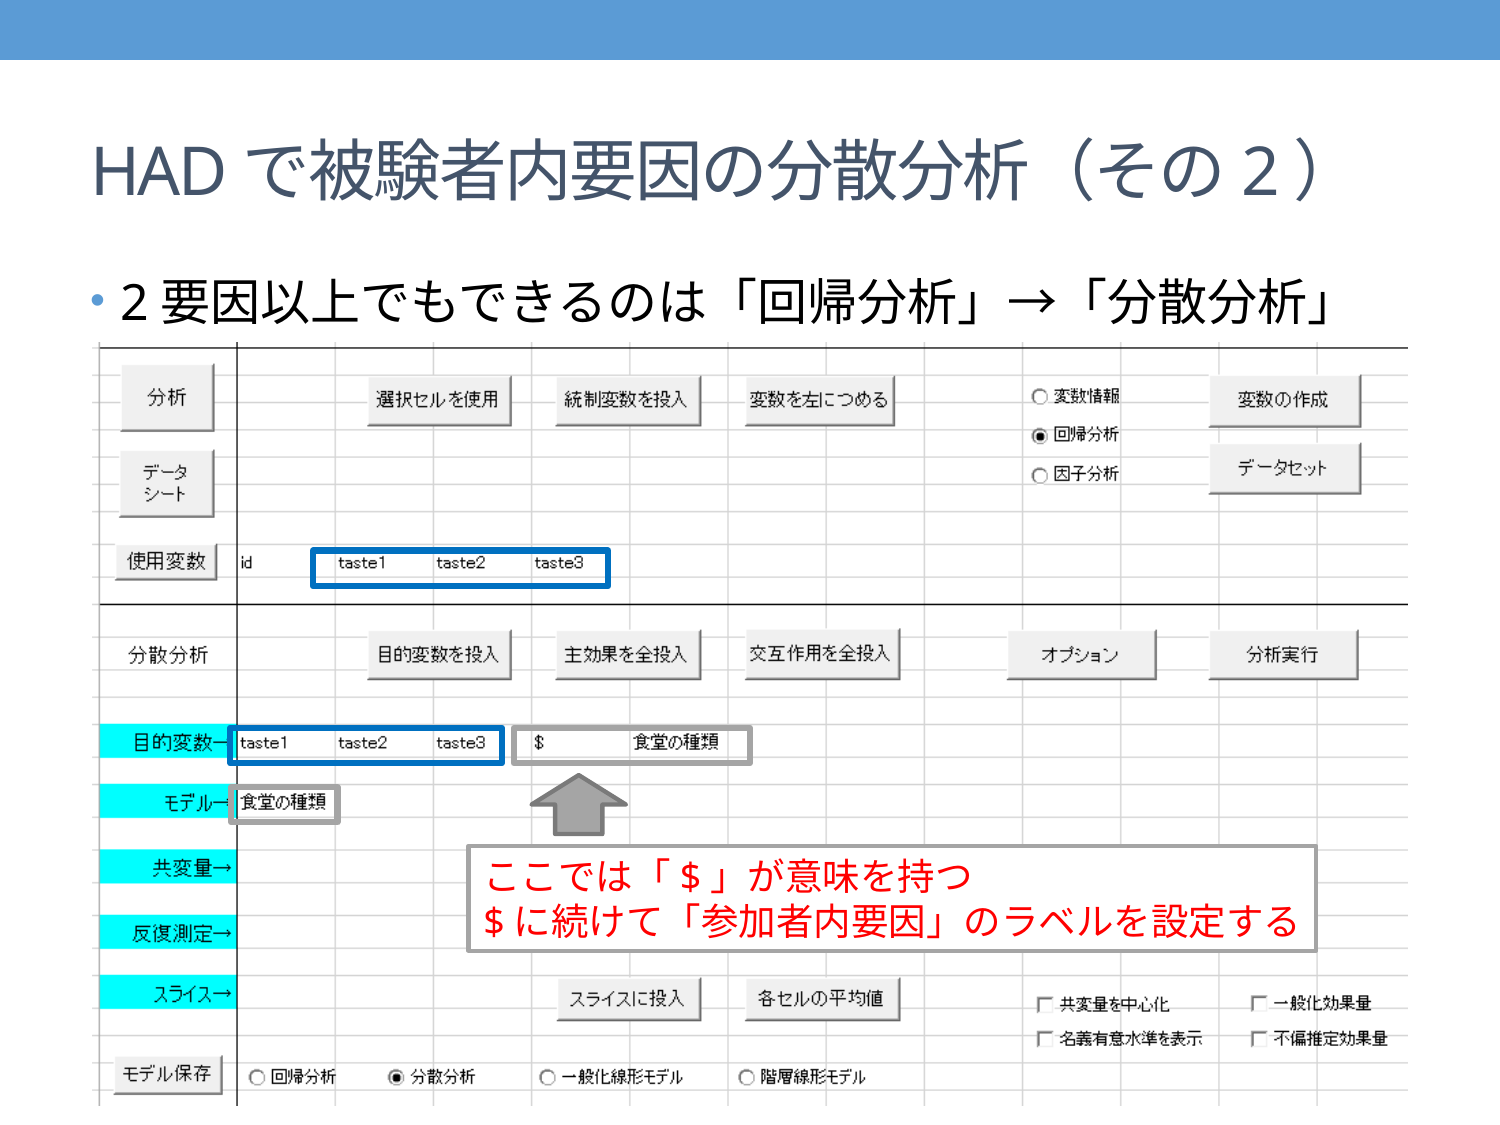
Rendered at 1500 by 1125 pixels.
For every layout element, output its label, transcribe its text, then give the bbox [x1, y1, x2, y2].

picture [92, 342, 1408, 1107]
list 2要因以上でもできるのは「回帰分析」→「分散分析」 [75, 262, 1425, 1063]
title HADで被験者内要因の分散分析（その2） [75, 87, 1425, 250]
